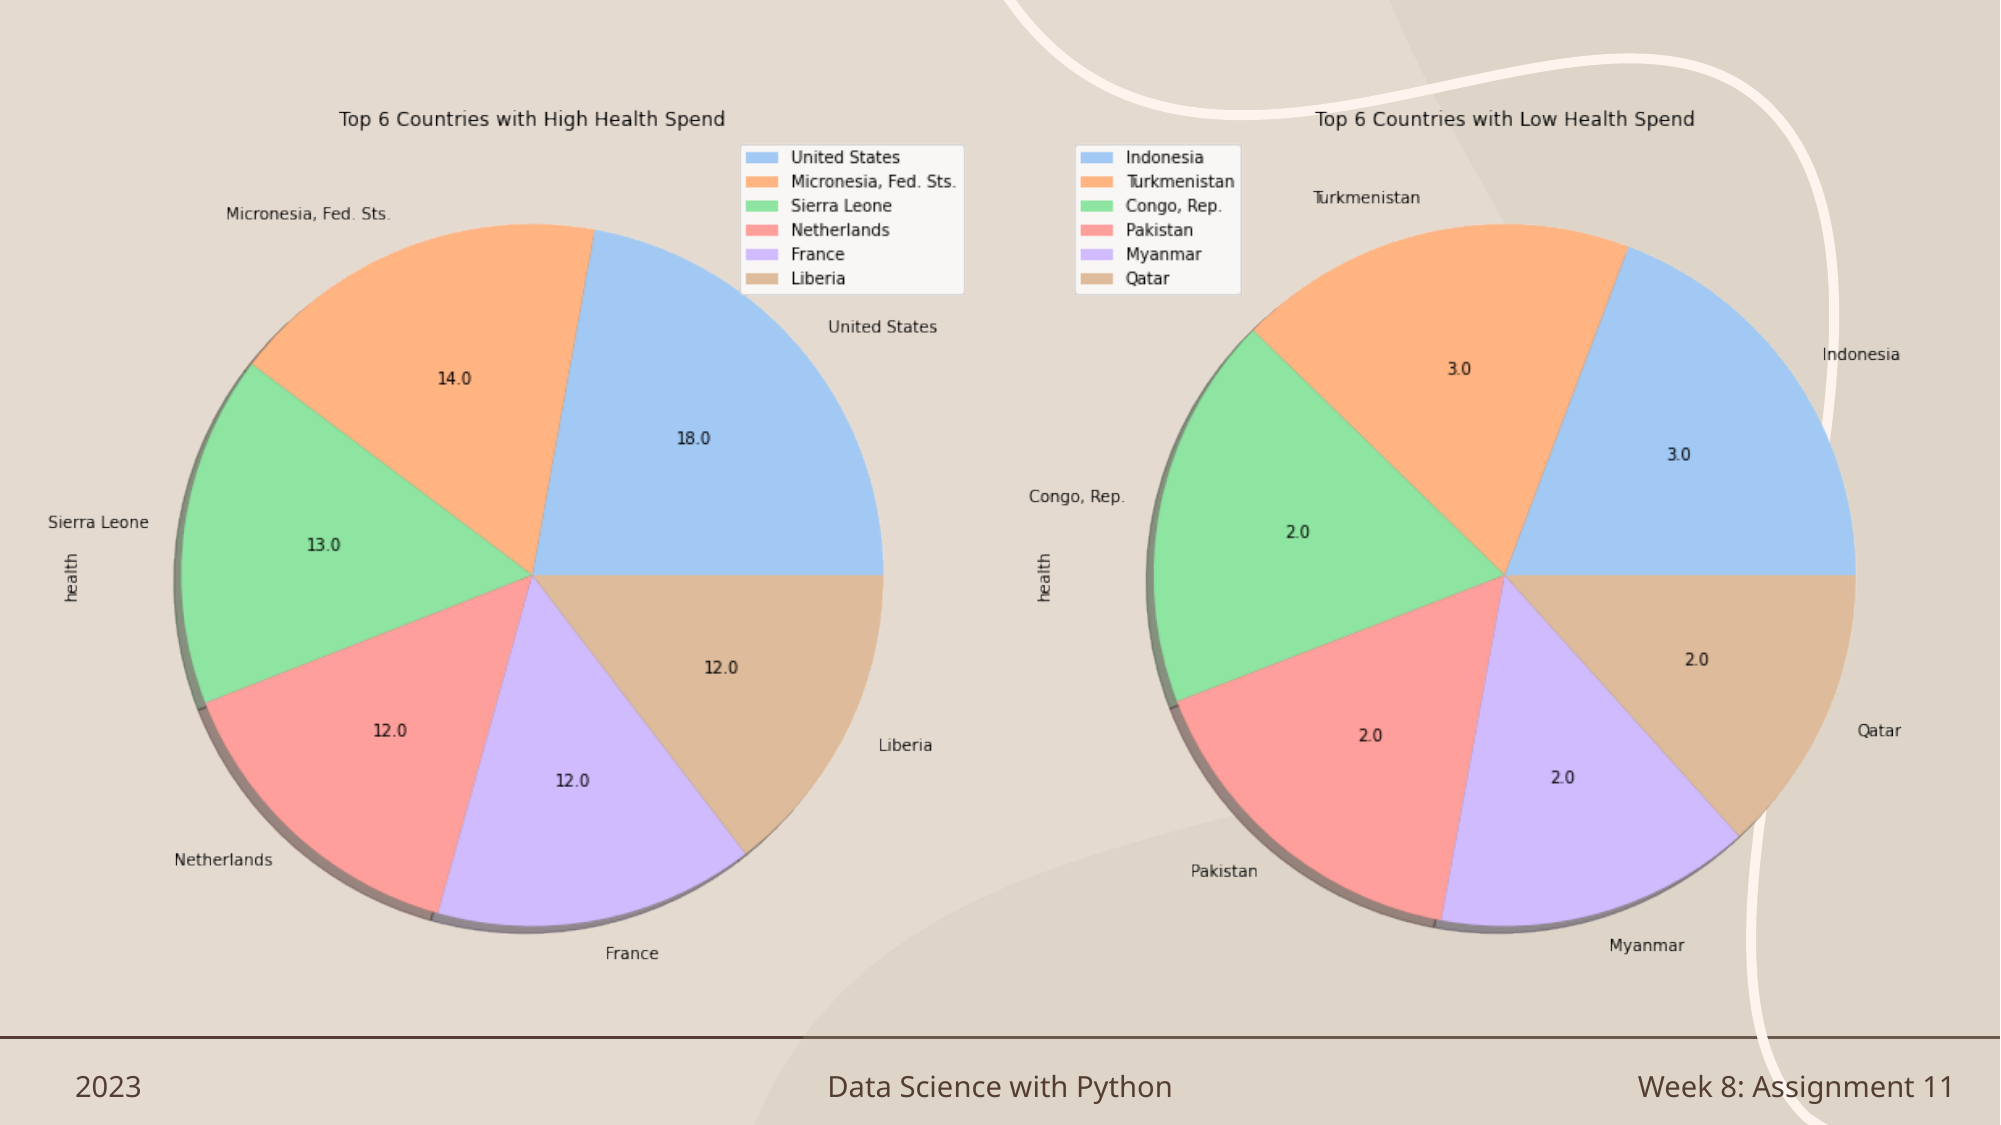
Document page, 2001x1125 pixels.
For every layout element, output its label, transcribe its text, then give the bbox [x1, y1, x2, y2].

picture [37, 99, 982, 1026]
picture [1018, 99, 1955, 1026]
footer Data Science with Python [718, 1060, 1283, 1112]
slide_number Week 8: Assignment 11 [1618, 1060, 1971, 1112]
slide_number 2023 [60, 1060, 222, 1112]
